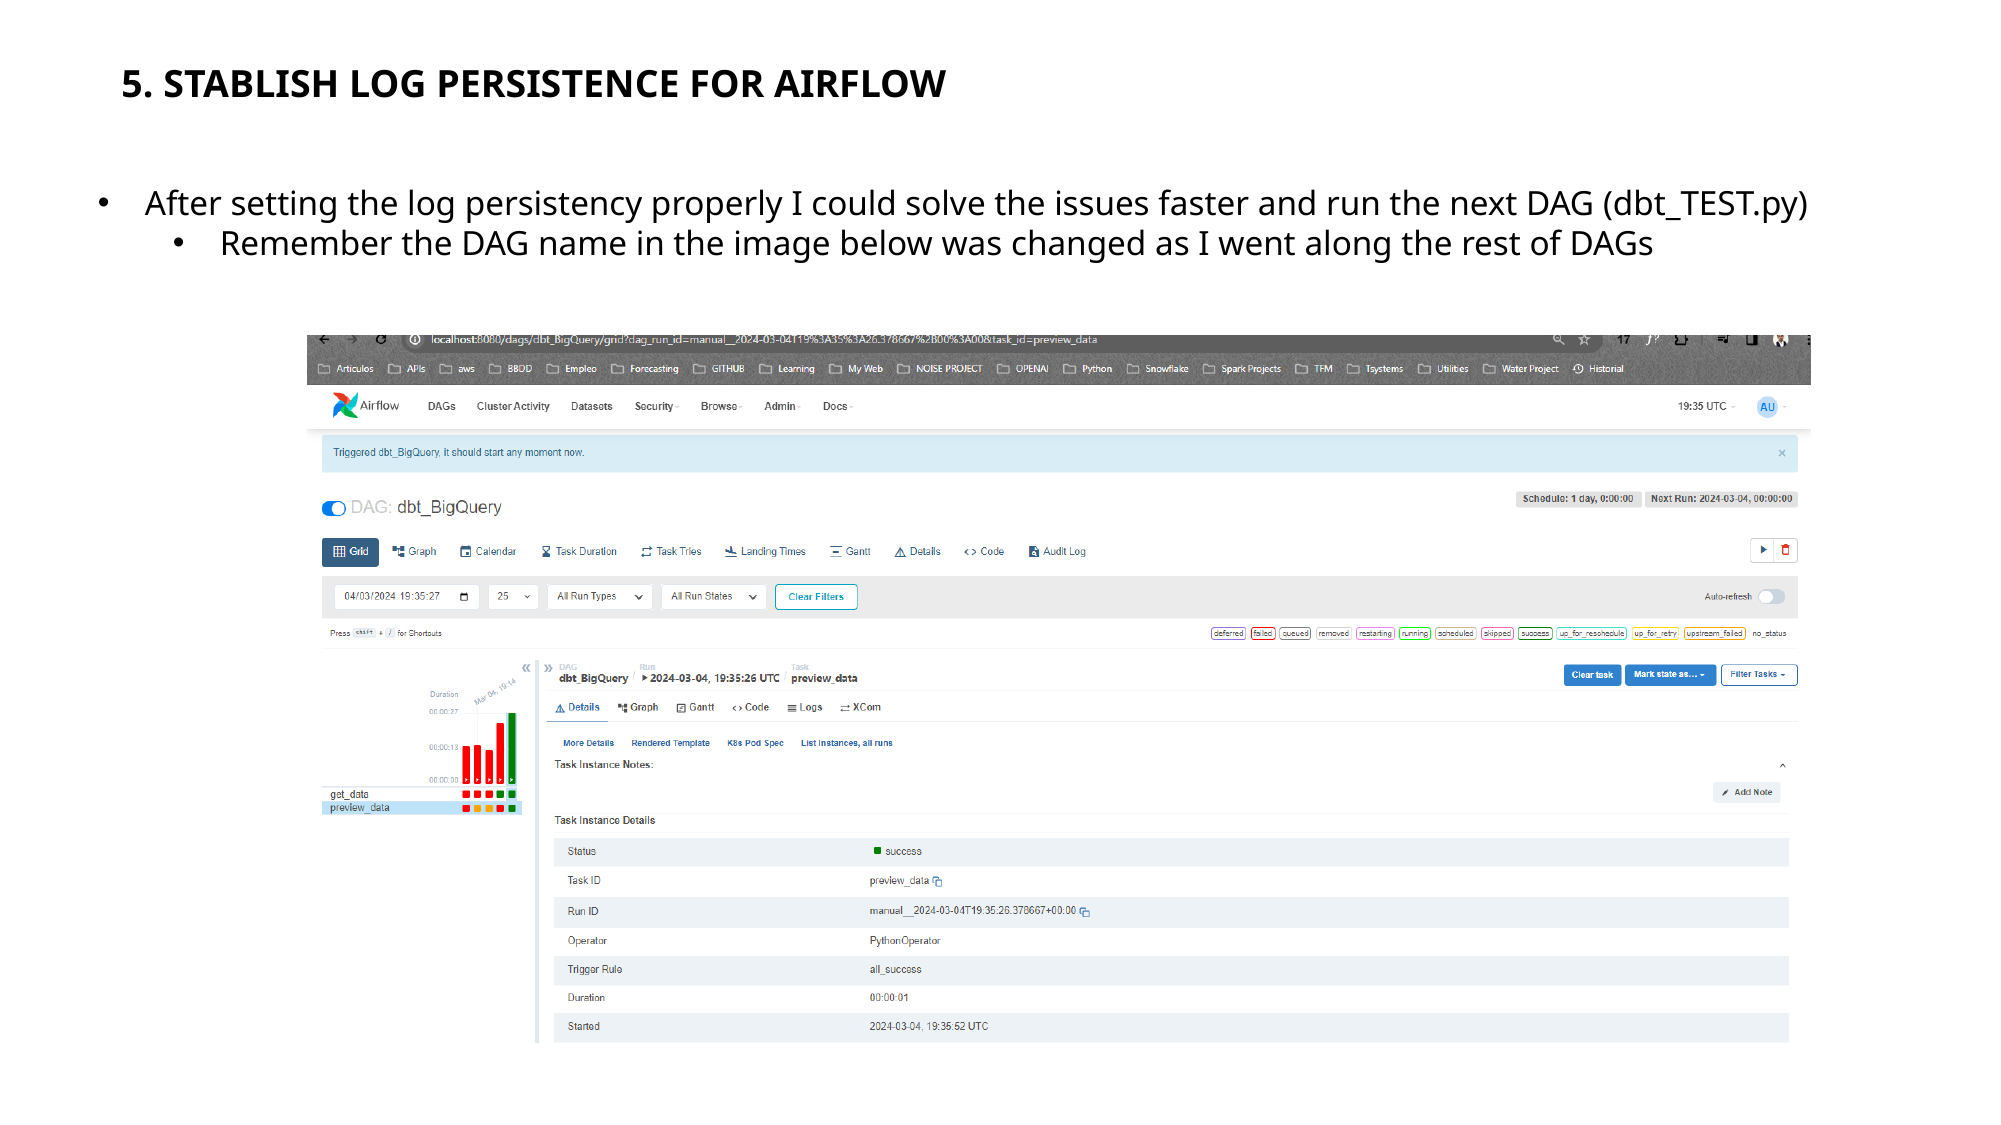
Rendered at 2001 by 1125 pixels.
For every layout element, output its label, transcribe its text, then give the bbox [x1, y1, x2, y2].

text_box After setting the log persistency properly I could solve the issues faster and run the next DAG (dbt_TEST.py) Remember the DAG name in the image below was changed as I went along the rest of DAGs [83, 174, 1985, 270]
picture [306, 335, 1812, 1043]
text_box 5. STABLISH LOG PERSISTENCE FOR AIRFLOW [106, 52, 1137, 113]
